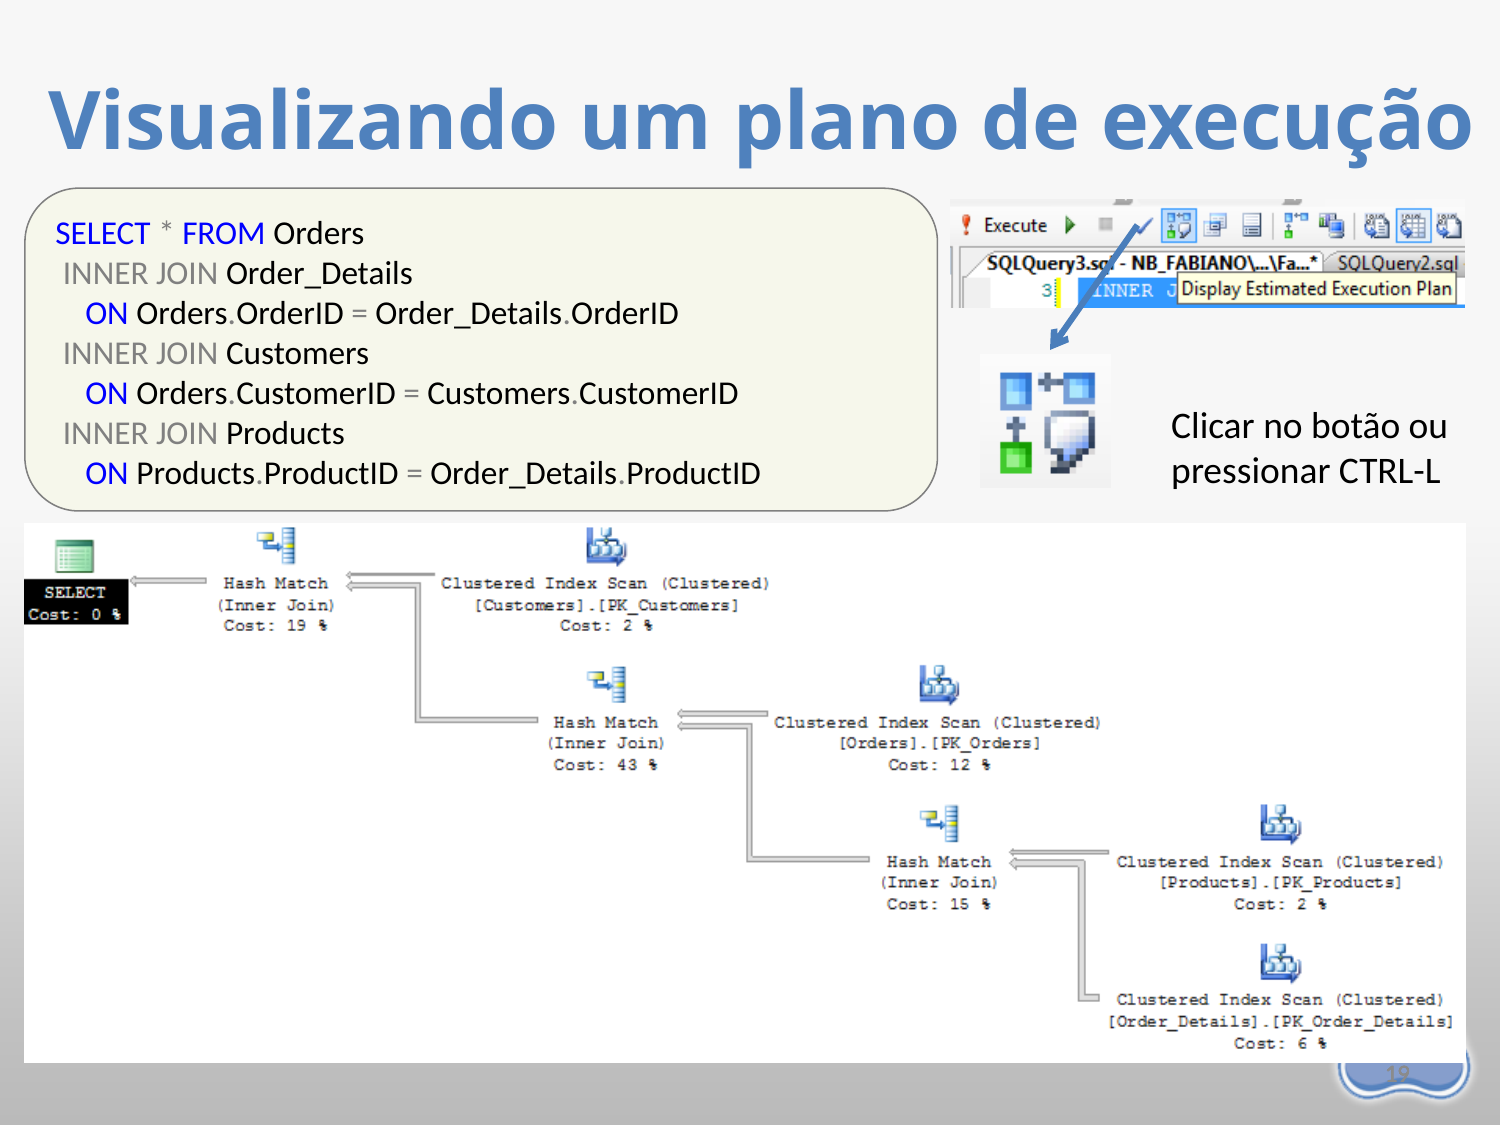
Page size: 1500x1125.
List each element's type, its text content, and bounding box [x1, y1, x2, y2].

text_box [1049, 224, 1138, 351]
text_box SELECT * FROM Orders INNER JOIN Order_Details ON Orders.OrderID = Order_Details.OrderID INNER JOIN Customers ON Orders.CustomerID = Customers.CustomerID INNER JOIN Products ON Products.ProductID = Order_Details.ProductID [24, 188, 938, 511]
title Visualizando um plano de execução [23, 58, 1500, 176]
text_box Clicar no botão ou pressionar CTRL-L [1156, 393, 1464, 499]
picture [0, 0, 1500, 1125]
text_box 19 [1074, 1072, 1425, 1103]
